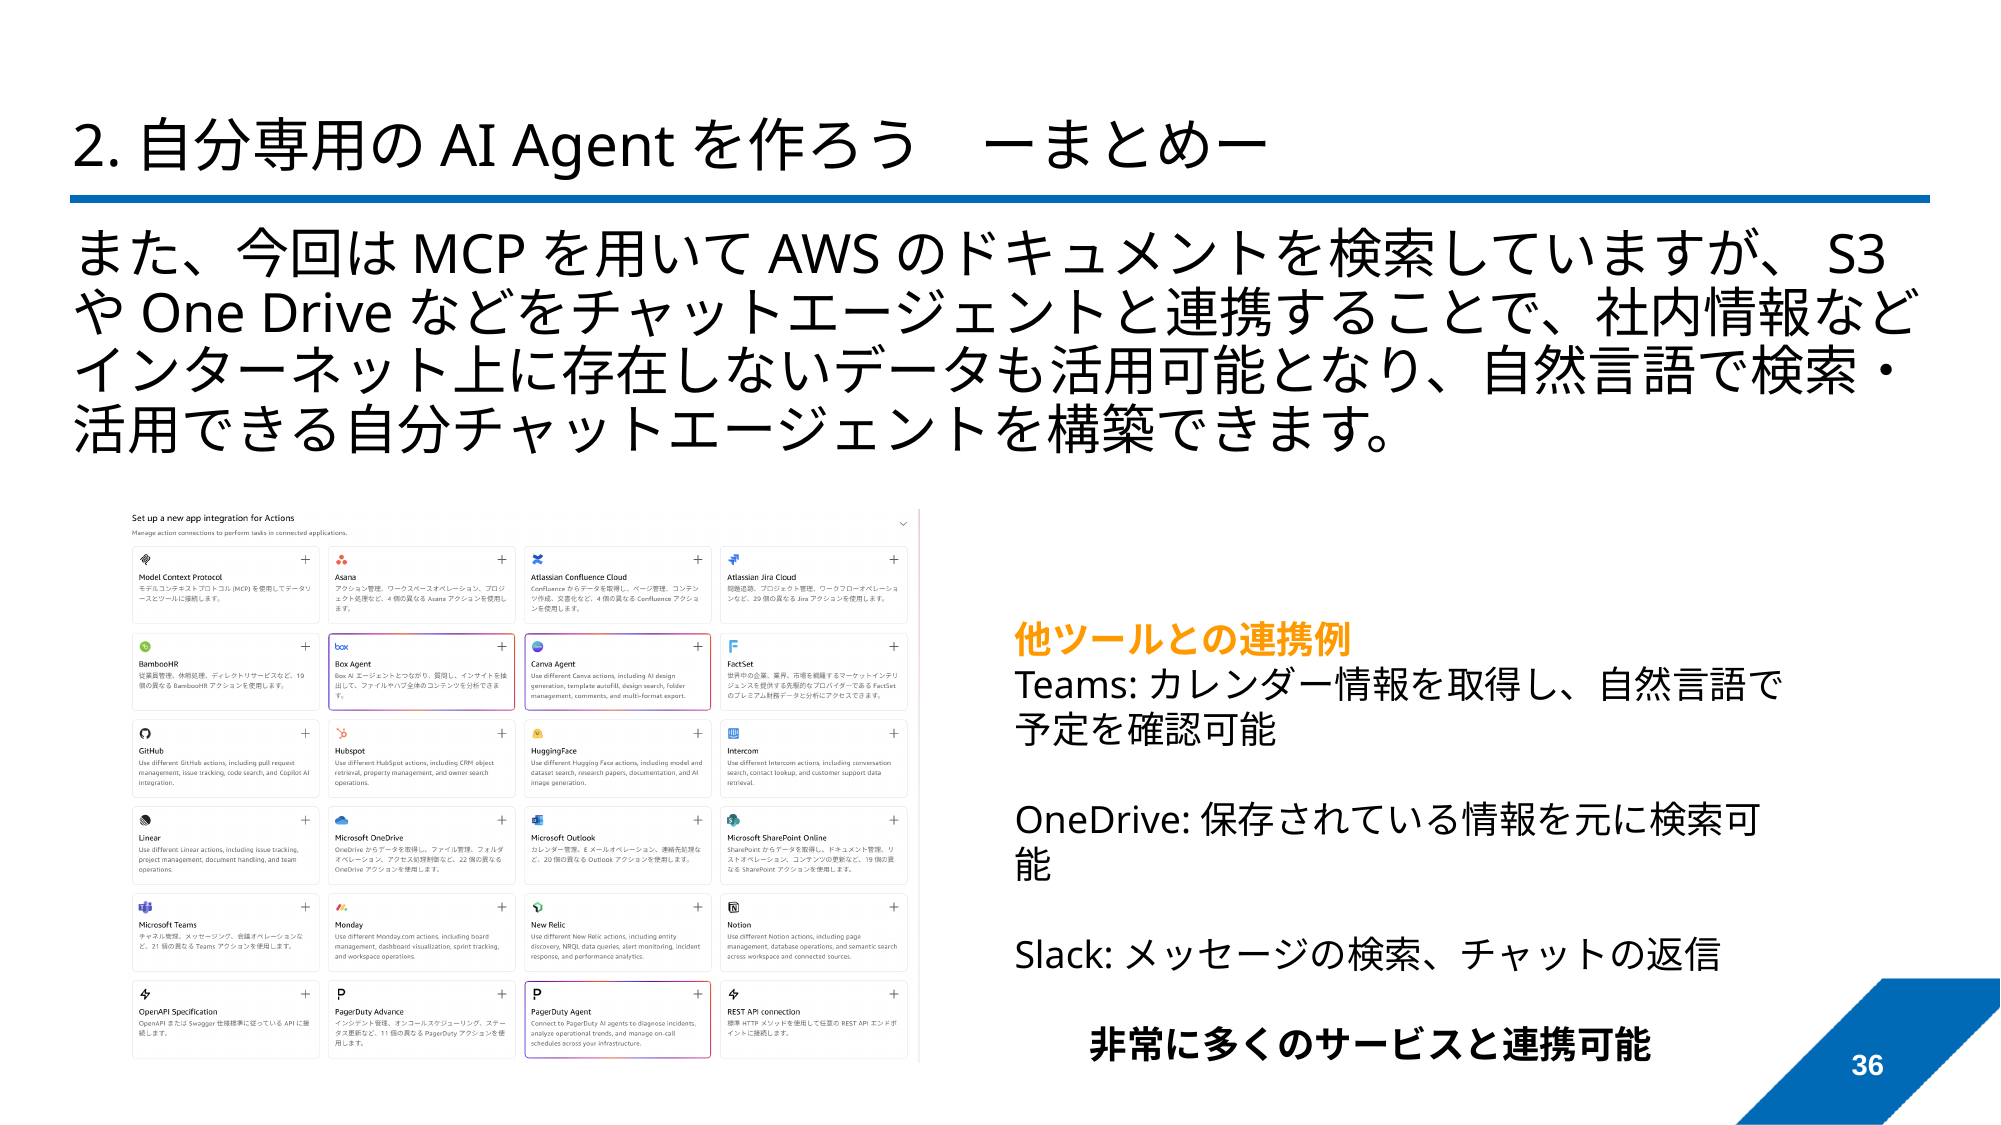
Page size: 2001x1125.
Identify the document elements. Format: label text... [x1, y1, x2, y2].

list また、今回はMCPを用いてAWSのドキュメントを検索していますが、S3やOne Driveなどをチャットエージェントと連携することで、社内情報などインターネット上に存在しないデータも活用可能となり、自然言語で検索・活用できる自分チャットエージェントを構築できます。 [72, 147, 1928, 845]
picture [124, 509, 920, 1063]
text_box 他ツールとの連携例 Teams:カレンダー情報を取得し、自然言語で予定を確認可能 OneDrive:保存されている情報を元に検索可能 Slack:メッセージの検索、チャットの返信 非常に多くのサービスと連携可能 [999, 608, 1812, 1073]
title 2.自分専用のAI Agentを作ろう ーまとめー [72, 106, 1928, 147]
picture [1735, 978, 2000, 1125]
